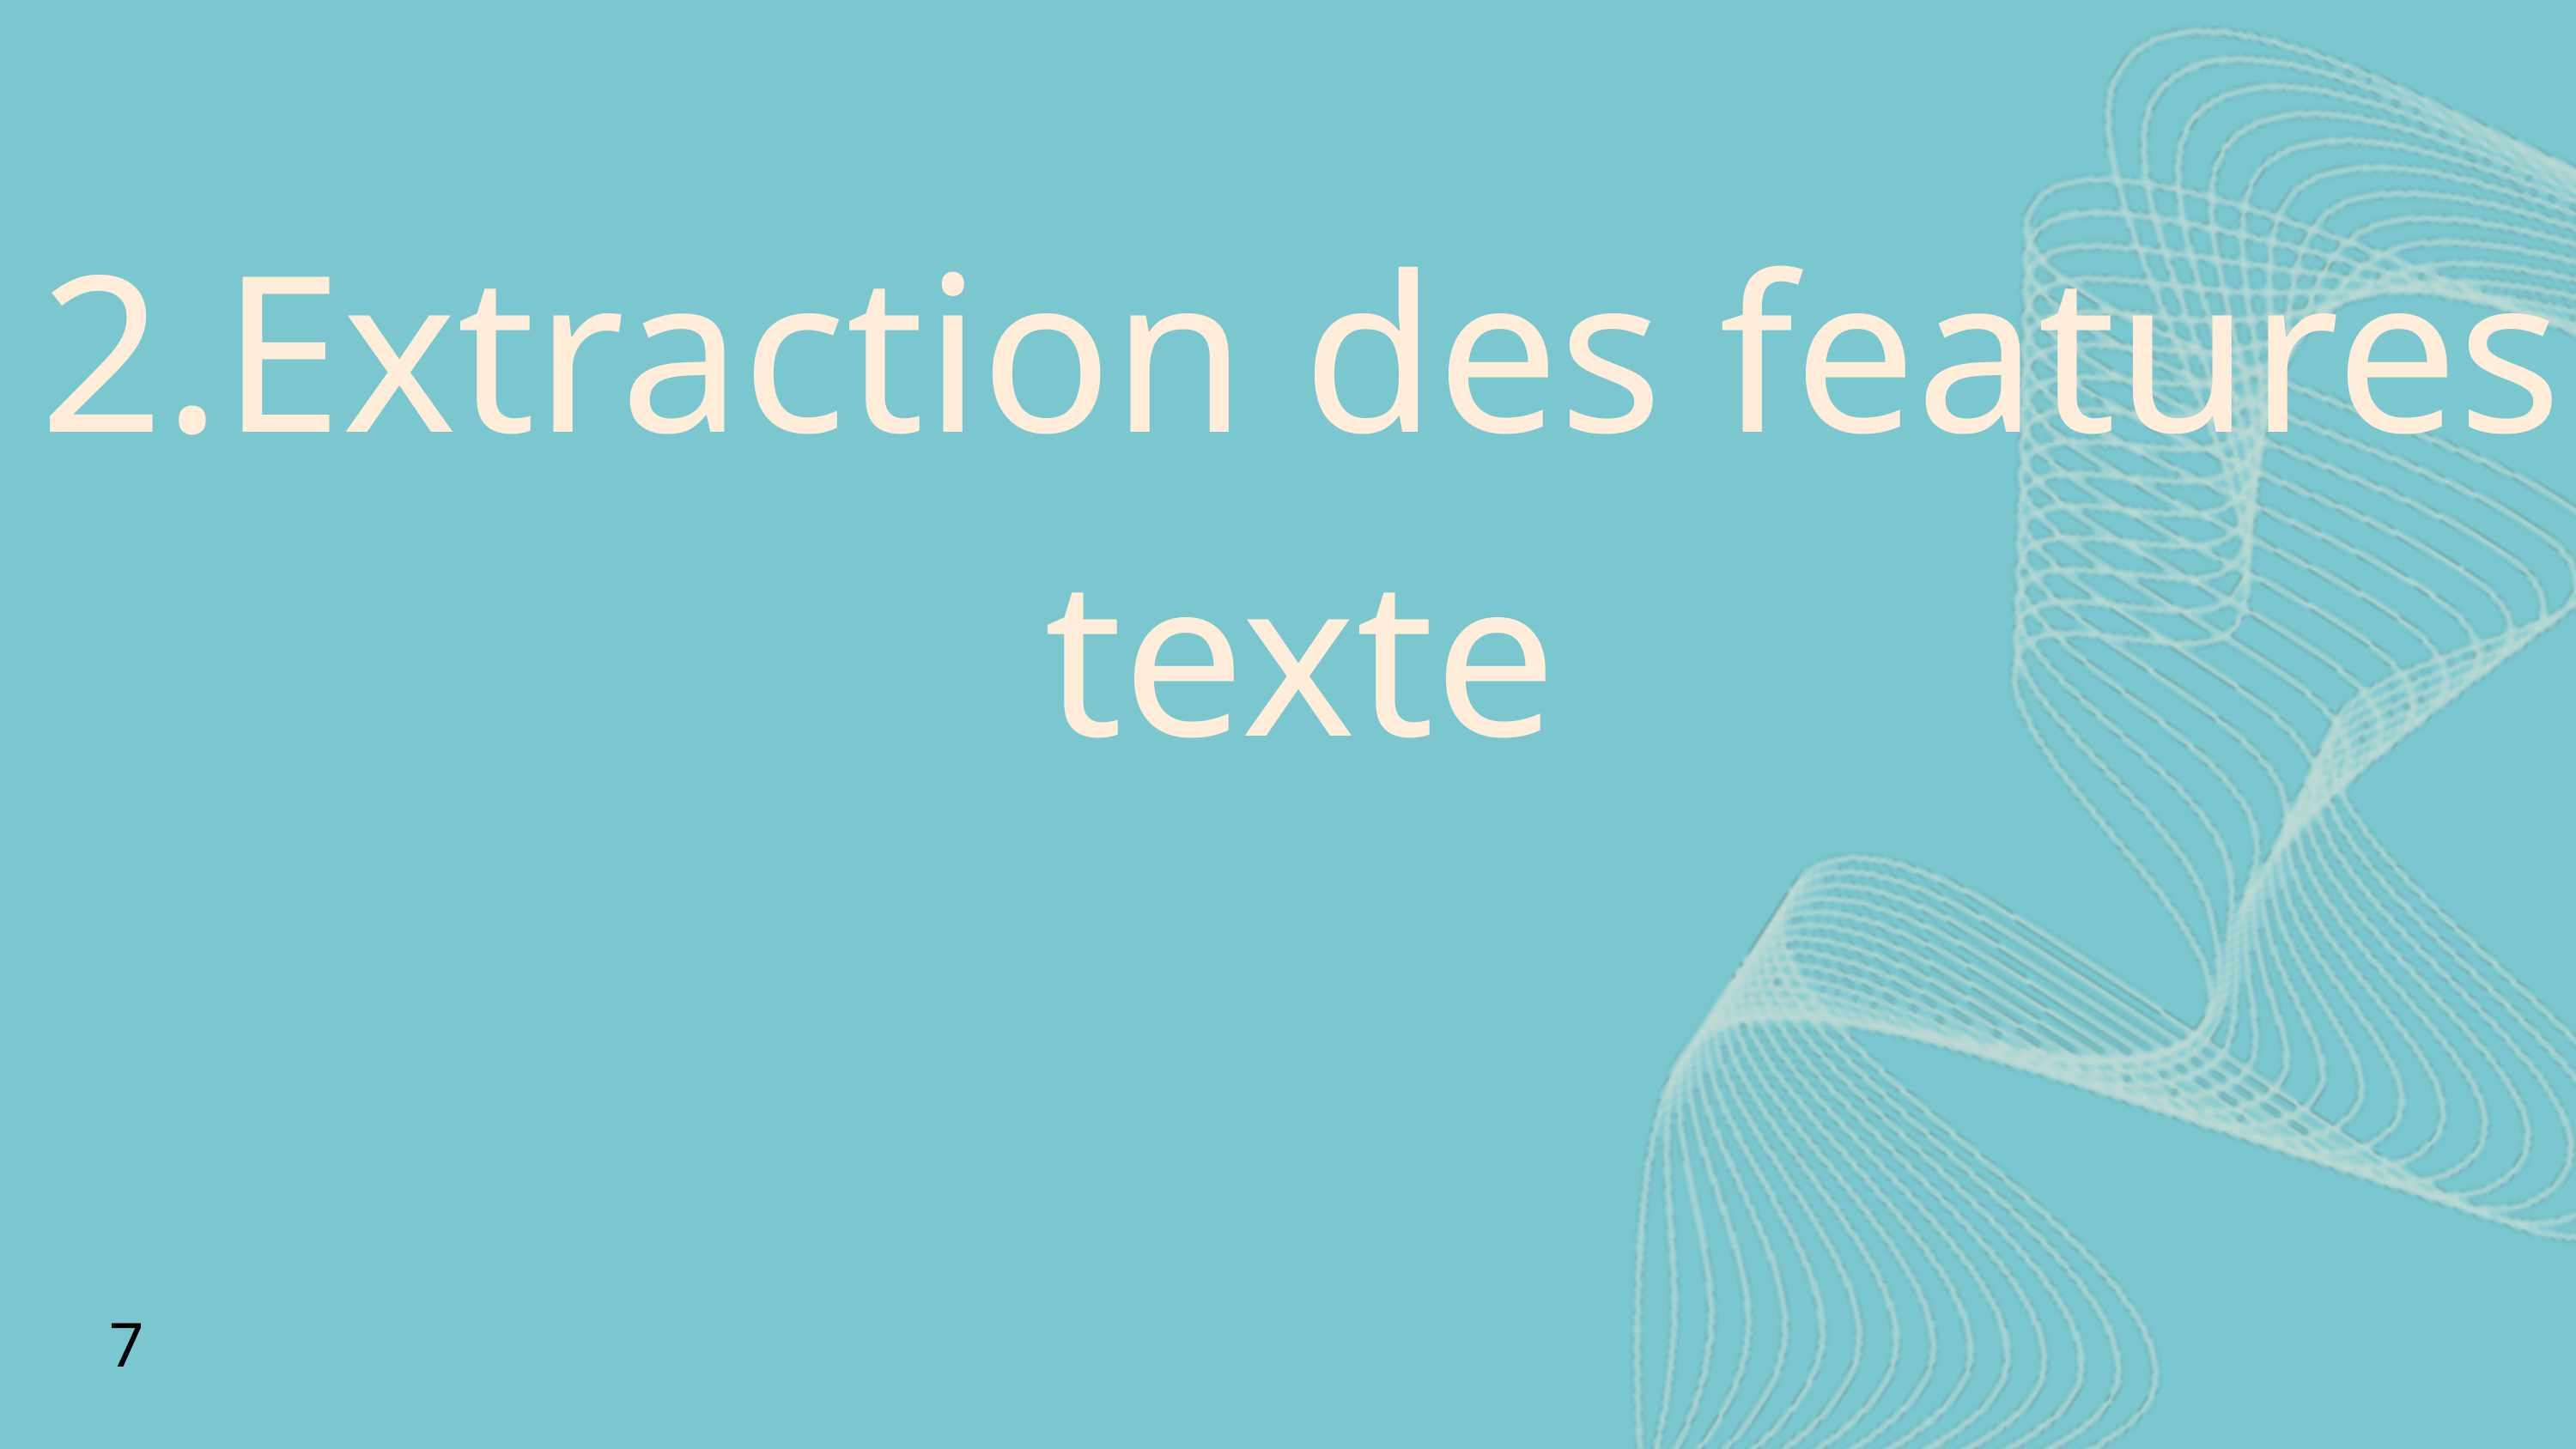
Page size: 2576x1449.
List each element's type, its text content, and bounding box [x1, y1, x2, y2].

picture [1292, 103, 2576, 1171]
text_box 2.Extraction des features texte [25, 172, 1286, 780]
text_box 7 [109, 1294, 145, 1379]
